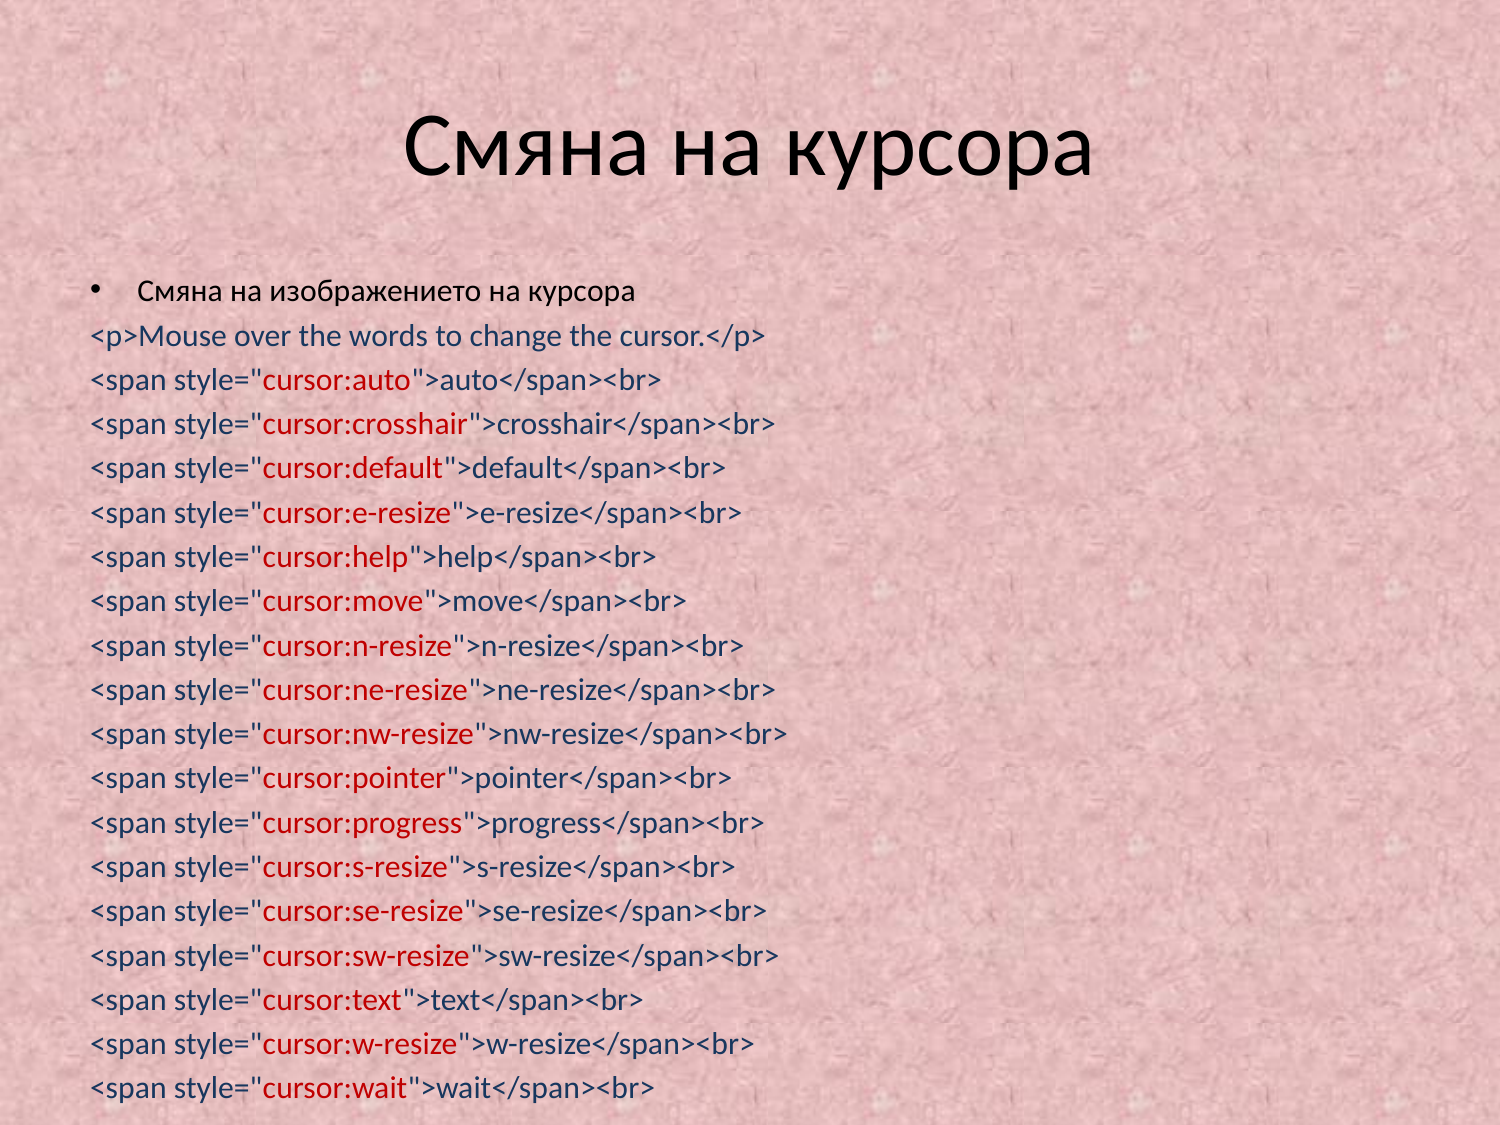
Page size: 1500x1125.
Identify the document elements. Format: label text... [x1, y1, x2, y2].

title Смяна на курсора [75, 45, 1425, 233]
picture [0, 0, 1500, 1125]
list Смяна на изображението на курсора <p>Mouse over the words to change the cursor.</p> <span style="cursor:auto">auto</span><br> <span style="cursor:crosshair">crosshair</span><br> <span style="cursor:default">default</span><br> <span style="cursor:e-resize">e-resize</span><br> <span style="cursor:help">help</span><br> <span style="cursor:move">move</span><br> <span style="cursor:n-resize">n-resize</span><br> <span style="cursor:ne-resize">ne-resize</span><br> <span style="cursor:nw-resize">nw-resize</span><br> <span style="cursor:pointer">pointer</span><br> <span style="cursor:progress">progress</span><br> <span style="cursor:s-resize">s-resize</span><br> <span style="cursor:se-resize">se-resize</span><br> <span style="cursor:sw-resize">sw-resize</span><br> <span style="cursor:text">text</span><br> <span style="cursor:w-resize">w-resize</span><br> <span style="cursor:wait">wait</span><br> [75, 262, 1483, 1125]
